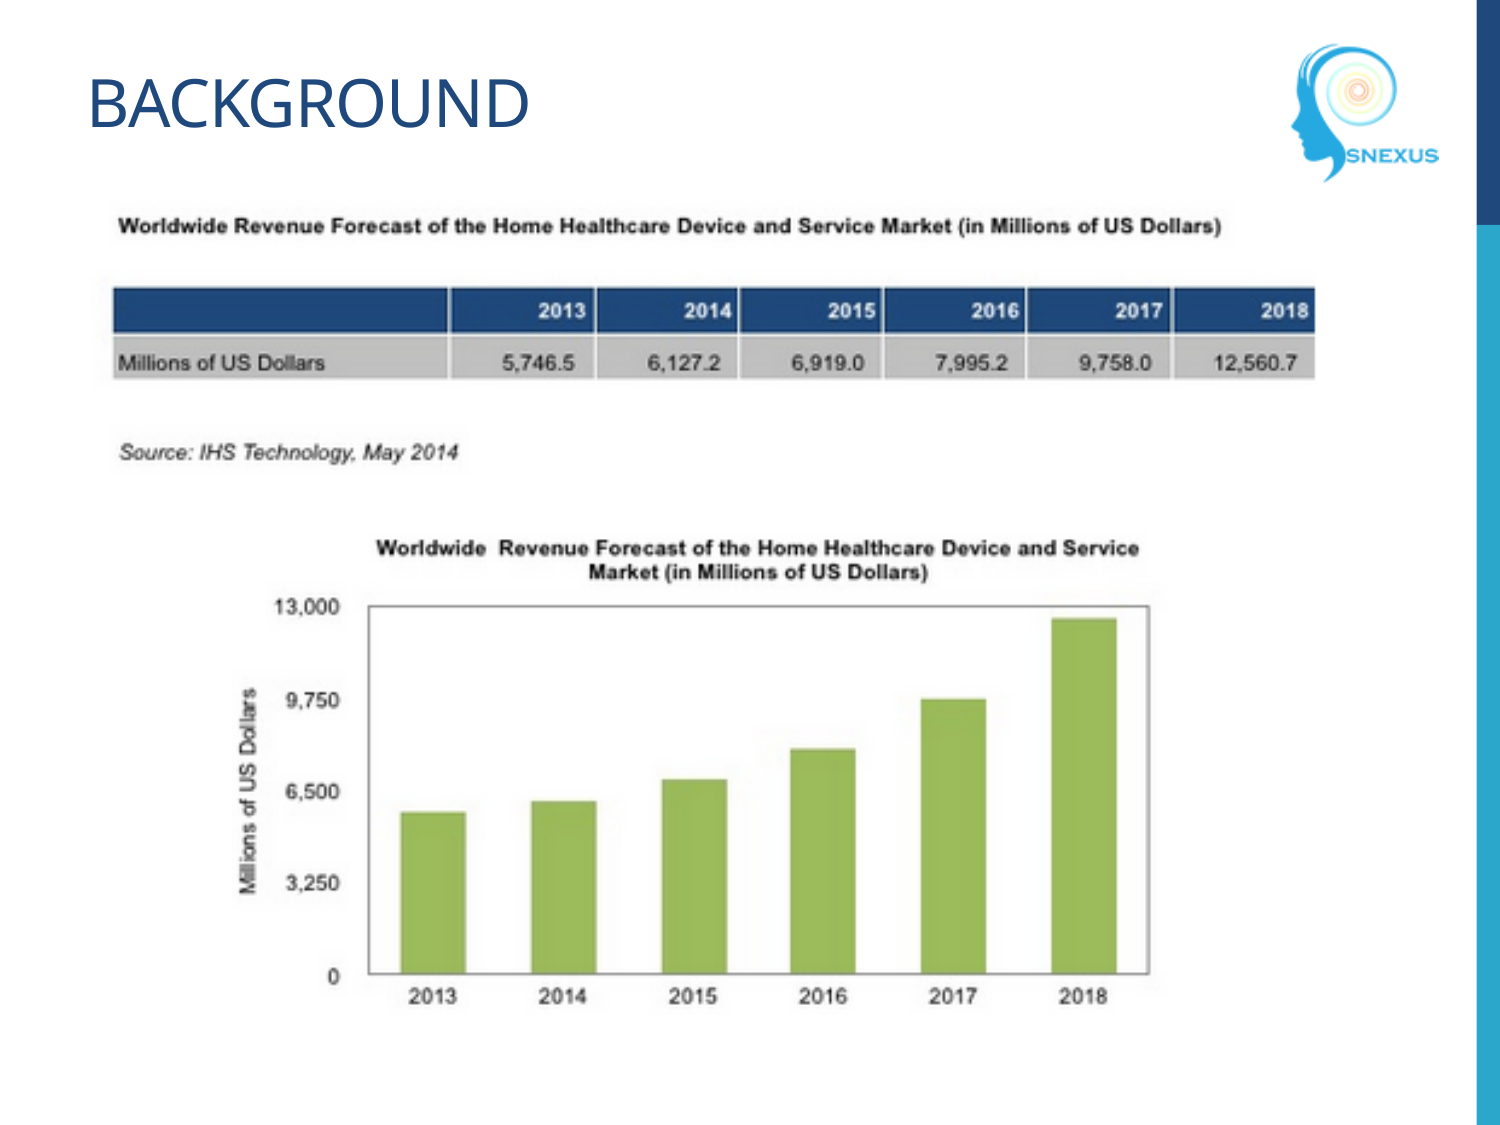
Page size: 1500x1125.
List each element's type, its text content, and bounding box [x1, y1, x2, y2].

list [70, 185, 1377, 1047]
picture [1284, 41, 1440, 192]
title background [71, 42, 1283, 149]
